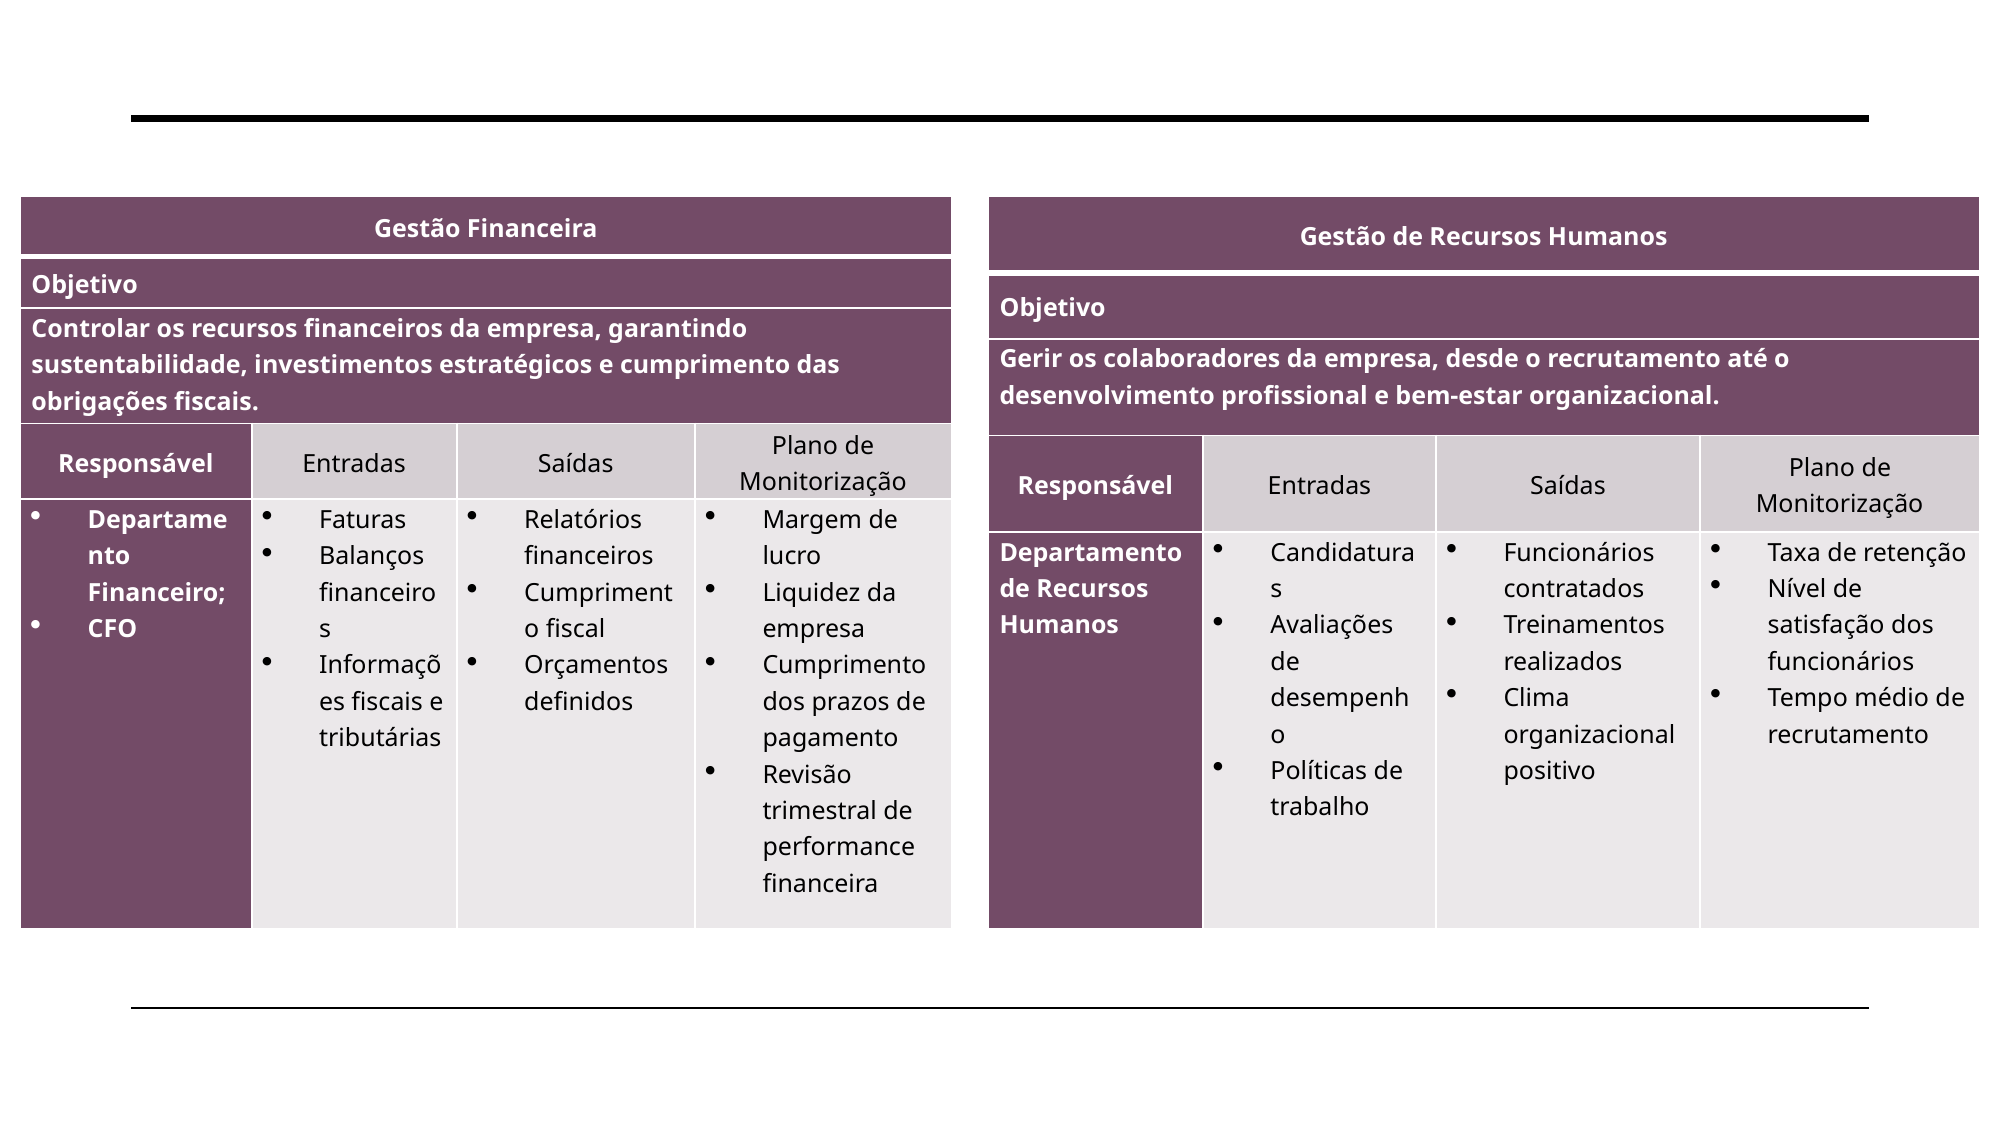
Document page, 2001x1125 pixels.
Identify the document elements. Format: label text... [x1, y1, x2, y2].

table_cell Departamento de Recursos Humanos [989, 533, 1202, 928]
table_cell Entradas [253, 424, 456, 498]
table_cell Objetivo [989, 276, 1979, 338]
table_cell Taxa de retenção Nível de satisfação dos funcionários Tempo médio de recrutamento [1701, 533, 1979, 928]
table_cell Objetivo [21, 259, 951, 307]
table_cell Relatórios financeiros Cumprimento fiscal Orçamentos definidos [458, 500, 694, 928]
table_cell Plano de Monitorização [696, 424, 951, 498]
table_cell Candidaturas Avaliações de desempenho Políticas de trabalho [1204, 533, 1435, 928]
table_cell Saídas [458, 424, 694, 498]
table_cell Responsável [21, 424, 251, 498]
table_cell Departamento Financeiro; CFO [21, 500, 251, 928]
table_header Gestão de Recursos Humanos [989, 197, 1979, 270]
table_cell Margem de lucro Liquidez da empresa Cumprimento dos prazos de pagamento Revisão trimestral de performance financeira [696, 500, 951, 928]
table_cell Controlar os recursos financeiros da empresa, garantindo sustentabilidade, investimentos estratégicos e cumprimento das obrigações fiscais. [21, 309, 951, 423]
table_header Gestão Financeira [21, 197, 951, 254]
table_cell Plano de Monitorização [1701, 436, 1979, 531]
table_cell Entradas [1204, 436, 1435, 531]
table_cell Responsável [989, 436, 1202, 531]
table_cell Funcionários contratados Treinamentos realizados Clima organizacional positivo [1437, 533, 1699, 928]
table_cell Gerir os colaboradores da empresa, desde o recrutamento até o desenvolvimento profissional e bem-estar organizacional. [989, 340, 1979, 435]
table_cell Saídas [1437, 436, 1699, 531]
table_cell Faturas Balanços financeiros Informações fiscais e tributárias [253, 500, 456, 928]
text_box [1031, 222, 2000, 297]
